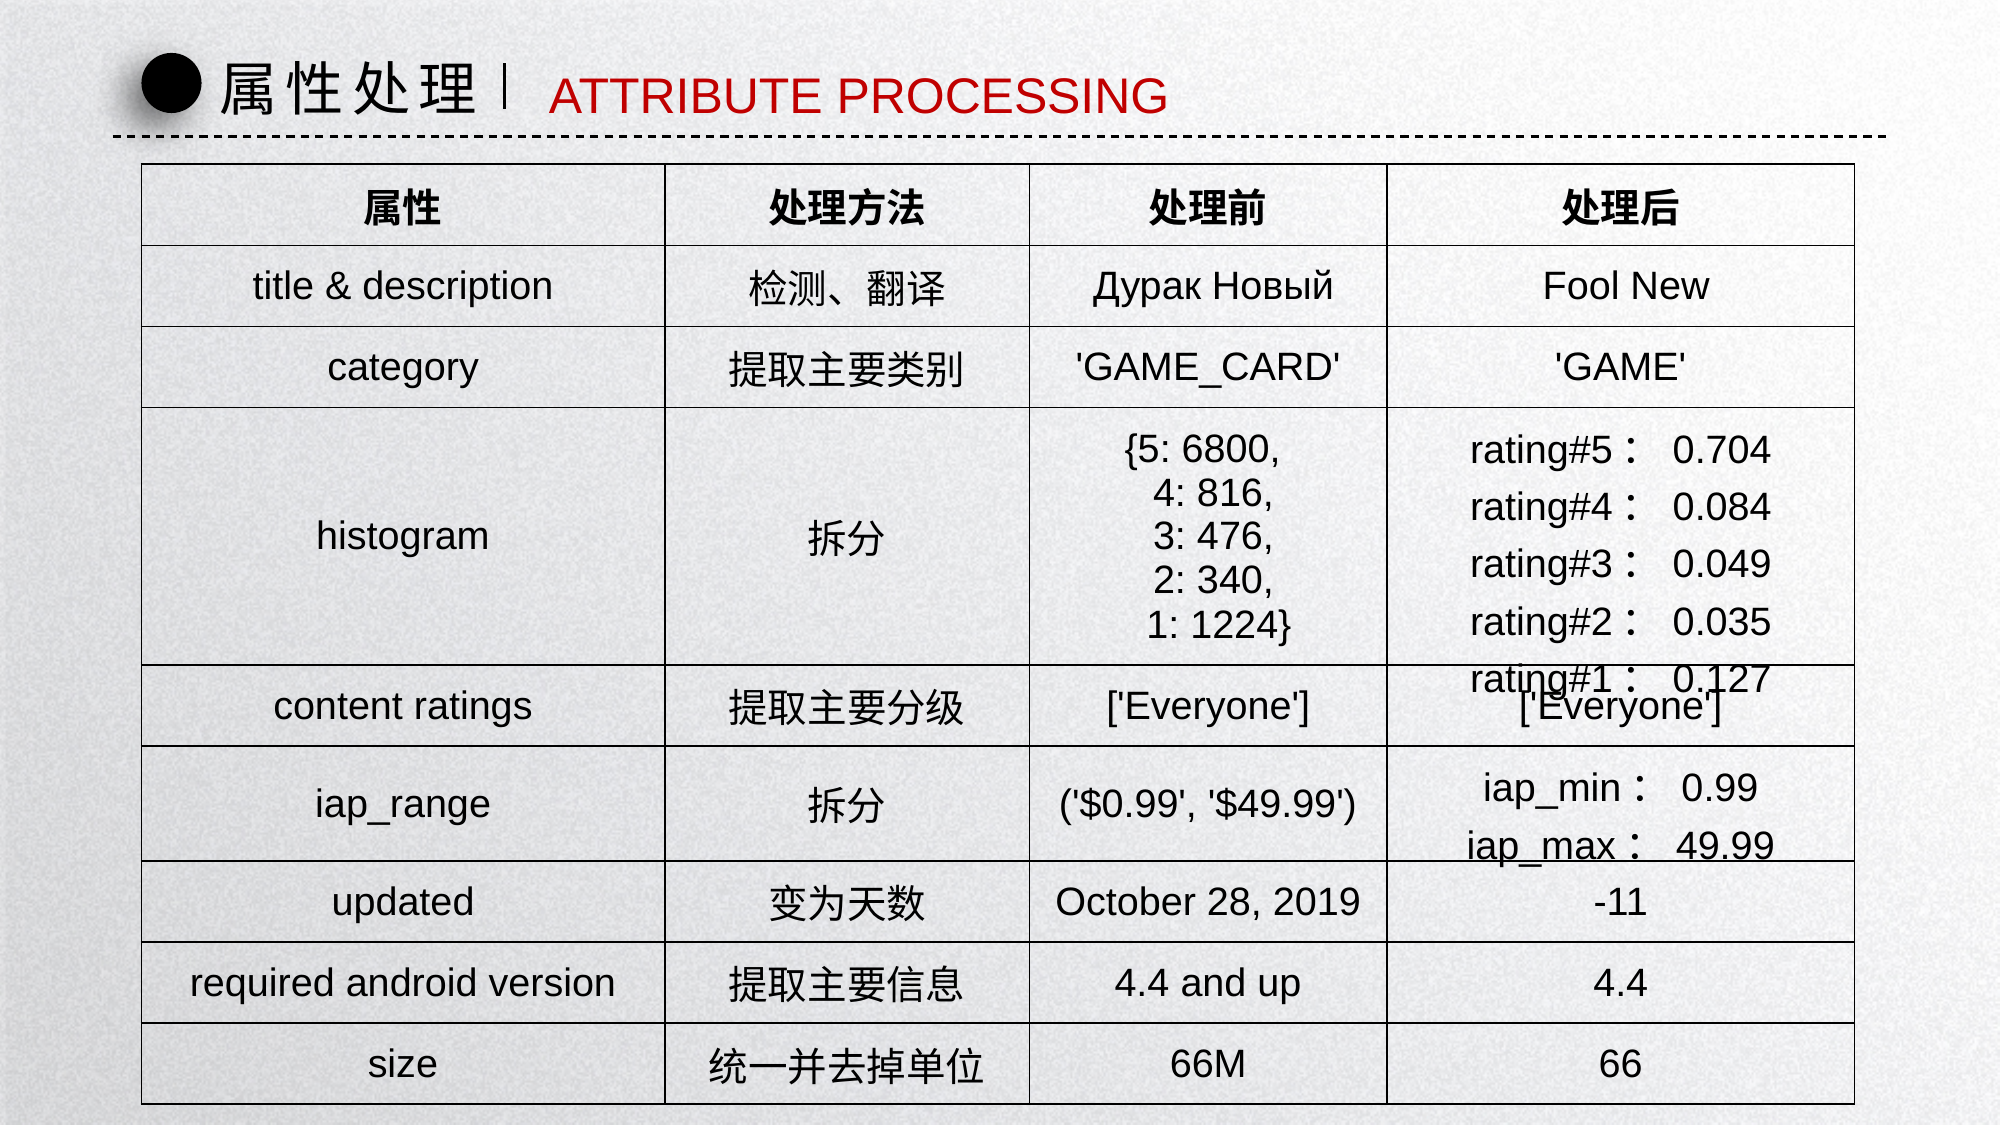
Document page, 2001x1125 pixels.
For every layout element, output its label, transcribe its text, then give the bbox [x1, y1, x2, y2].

table_cell October 28, 2019 [1030, 862, 1386, 941]
table_cell 66M [1030, 1024, 1386, 1103]
table_cell iap_min：0.99 iap_max：49.99 [1388, 747, 1854, 860]
table_cell 66 [1388, 1024, 1854, 1103]
table_cell 'GAME_CARD' [1030, 327, 1386, 407]
table_cell 拆分 [666, 747, 1029, 860]
table_header 处理方法 [666, 165, 1029, 245]
table_cell ('$0.99', '$49.99') [1030, 747, 1386, 860]
table_header 处理后 [1388, 165, 1854, 245]
table_cell {5: 6800, 4: 816, 3: 476, 2: 340, 1: 1224} [1030, 408, 1386, 664]
table_cell 'GAME' [1388, 327, 1854, 407]
table_header 属性 [142, 165, 664, 245]
table_cell category [142, 327, 664, 407]
table_cell Fool New [1388, 246, 1854, 326]
table_cell iap_range [142, 747, 664, 860]
table_cell 提取主要分级 [666, 666, 1029, 745]
table_cell updated [142, 862, 664, 941]
table_cell 提取主要信息 [666, 943, 1029, 1022]
table_cell 4.4 and up [1030, 943, 1386, 1022]
table_cell histogram [142, 408, 664, 664]
table_cell title & description [142, 246, 664, 326]
text_box [139, 50, 204, 116]
table_cell -11 [1388, 862, 1854, 941]
table_cell required android version [142, 943, 664, 1022]
table_cell Дурак Новый [1030, 246, 1386, 326]
text_box ATTRIBUTE PROCESSING [534, 56, 1185, 131]
table_cell content ratings [142, 666, 664, 745]
table_cell 变为天数 [666, 862, 1029, 941]
table_cell 统一并去掉单位 [666, 1024, 1029, 1103]
table_cell 提取主要类别 [666, 327, 1029, 407]
table_cell 检测、翻译 [666, 246, 1029, 326]
table_cell size [142, 1024, 664, 1103]
table_header 处理前 [1030, 165, 1386, 245]
text_box 属性处理 [204, 45, 493, 130]
table_cell 拆分 [666, 408, 1029, 664]
table_cell ['Everyone'] [1030, 666, 1386, 745]
table_cell 4.4 [1388, 943, 1854, 1022]
table_cell ['Everyone'] [1388, 666, 1854, 745]
picture [0, 0, 2000, 1125]
table_cell rating#5：0.704 rating#4：0.084 rating#3：0.049 rating#2：0.035 rating#1：0.127 [1388, 408, 1854, 664]
